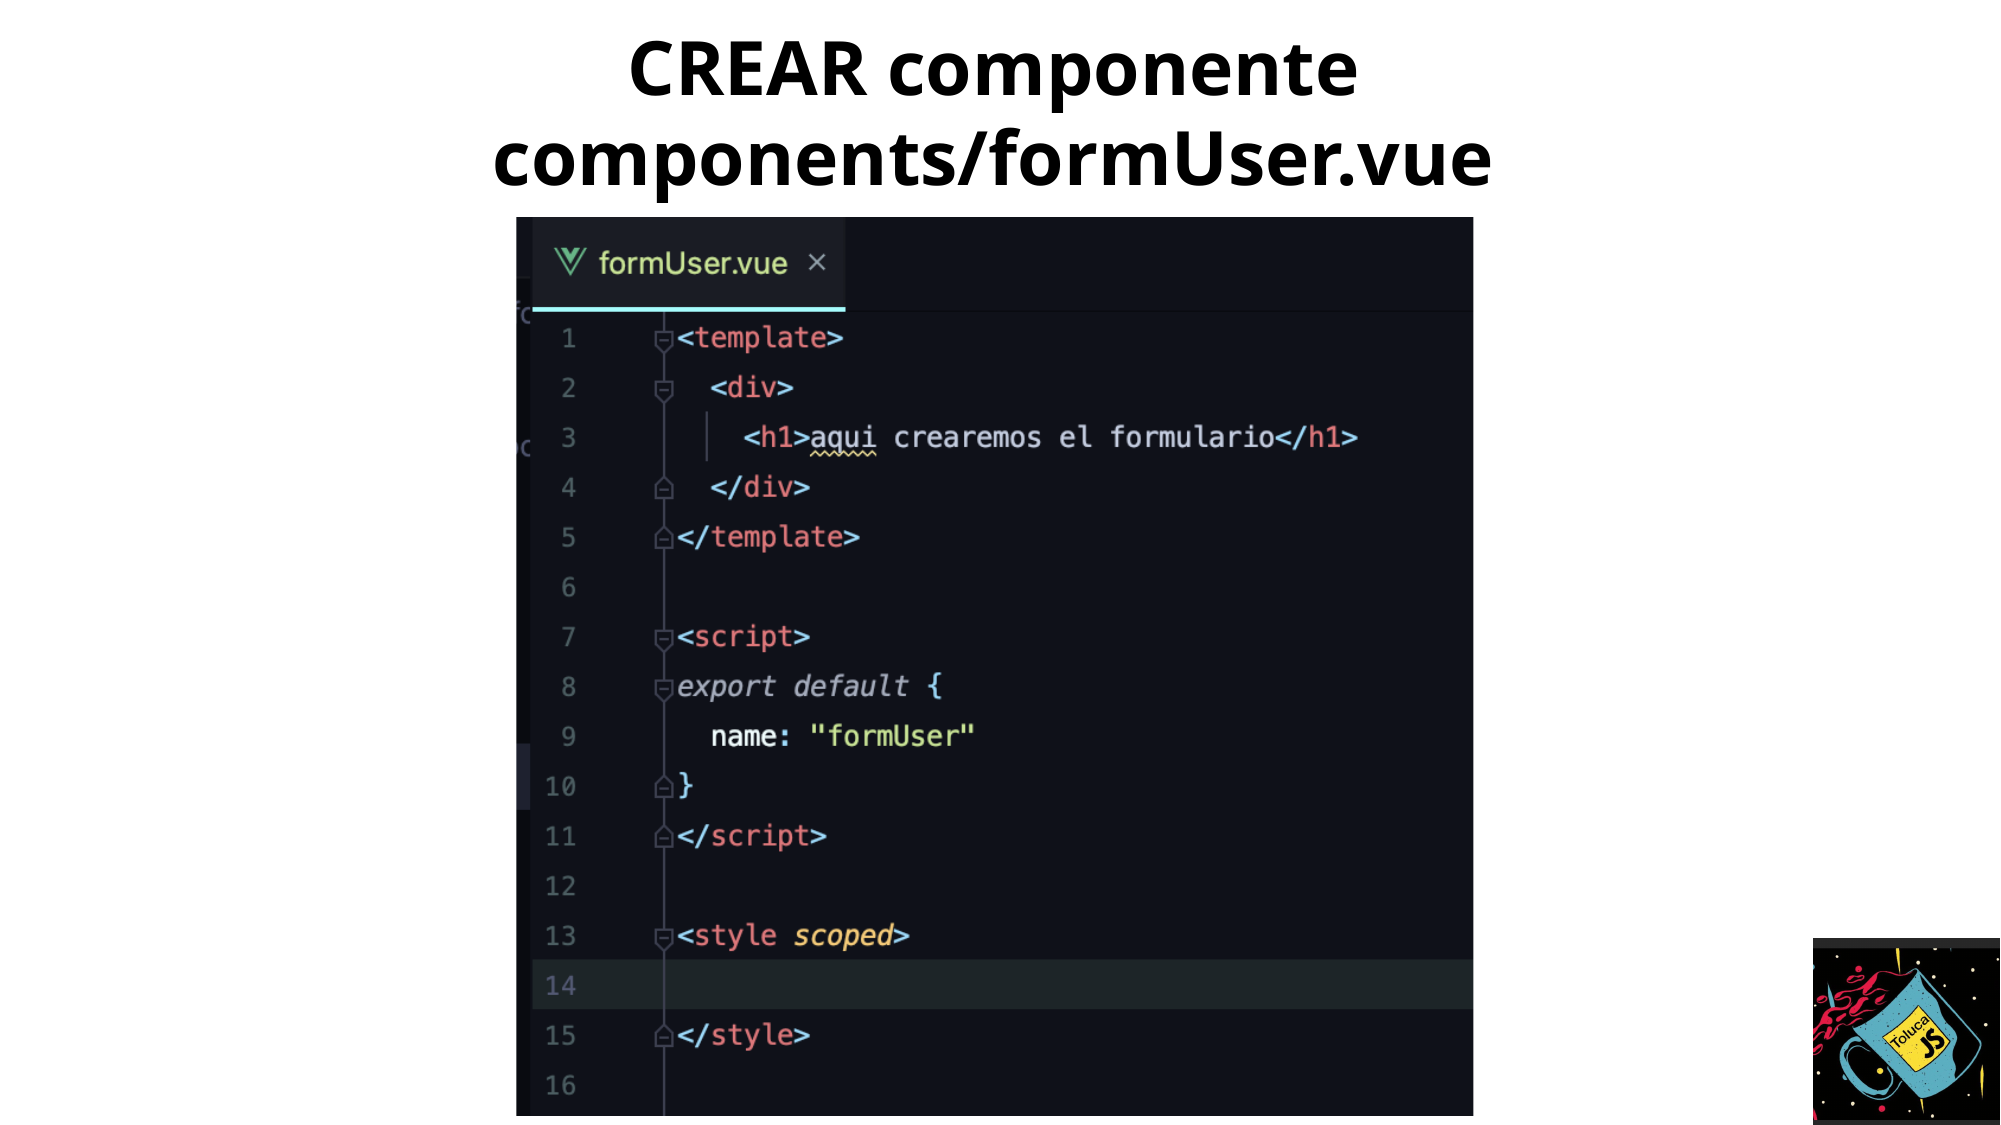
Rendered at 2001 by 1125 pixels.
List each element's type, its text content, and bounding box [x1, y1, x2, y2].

text_box CREAR componente components/formUser.vue [377, 13, 1611, 208]
picture [516, 217, 1474, 1116]
picture [1813, 938, 2000, 1125]
